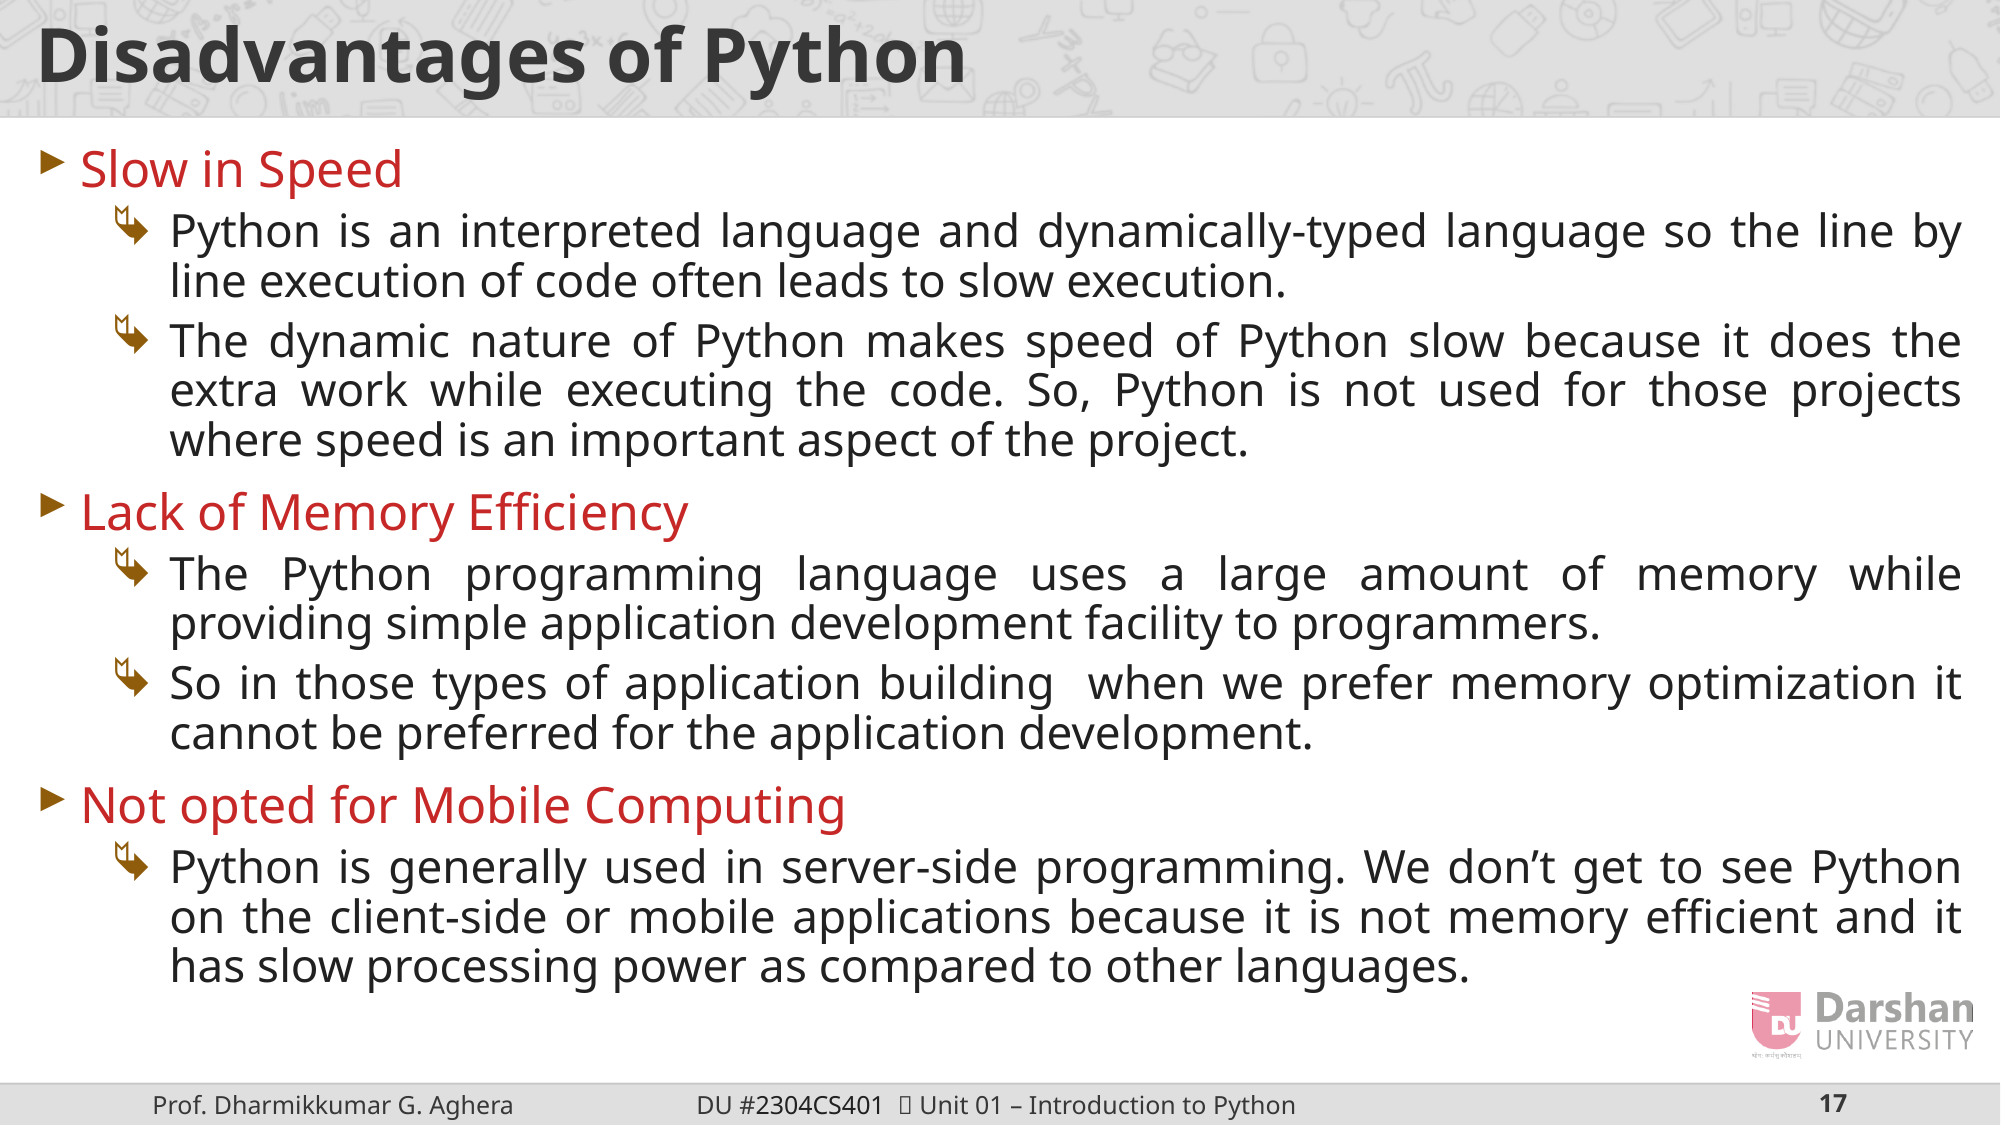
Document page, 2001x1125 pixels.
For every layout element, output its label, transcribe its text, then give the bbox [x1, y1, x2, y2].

list Slow in Speed Python is an interpreted language and dynamically-typed language so the line by line execution of code often leads to slow execution. The dynamic nature of Python makes speed of Python slow because it does the extra work while executing the code. So, Python is not used for those projects where speed is an important aspect of the project. Lack of Memory Efficiency The Python programming language uses a large amount of memory while providing simple application development facility to programmers. So in those types of application building when we prefer memory optimization it cannot be preferred for the application development. Not opted for Mobile Computing Python is generally used in server-side programming. We don’t get to see Python on the client-side or mobile applications because it is not memory efficient and it has slow processing power as compared to other languages. [21, 136, 1979, 1054]
title Disadvantages of Python [0, 0, 2000, 117]
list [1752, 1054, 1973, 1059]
